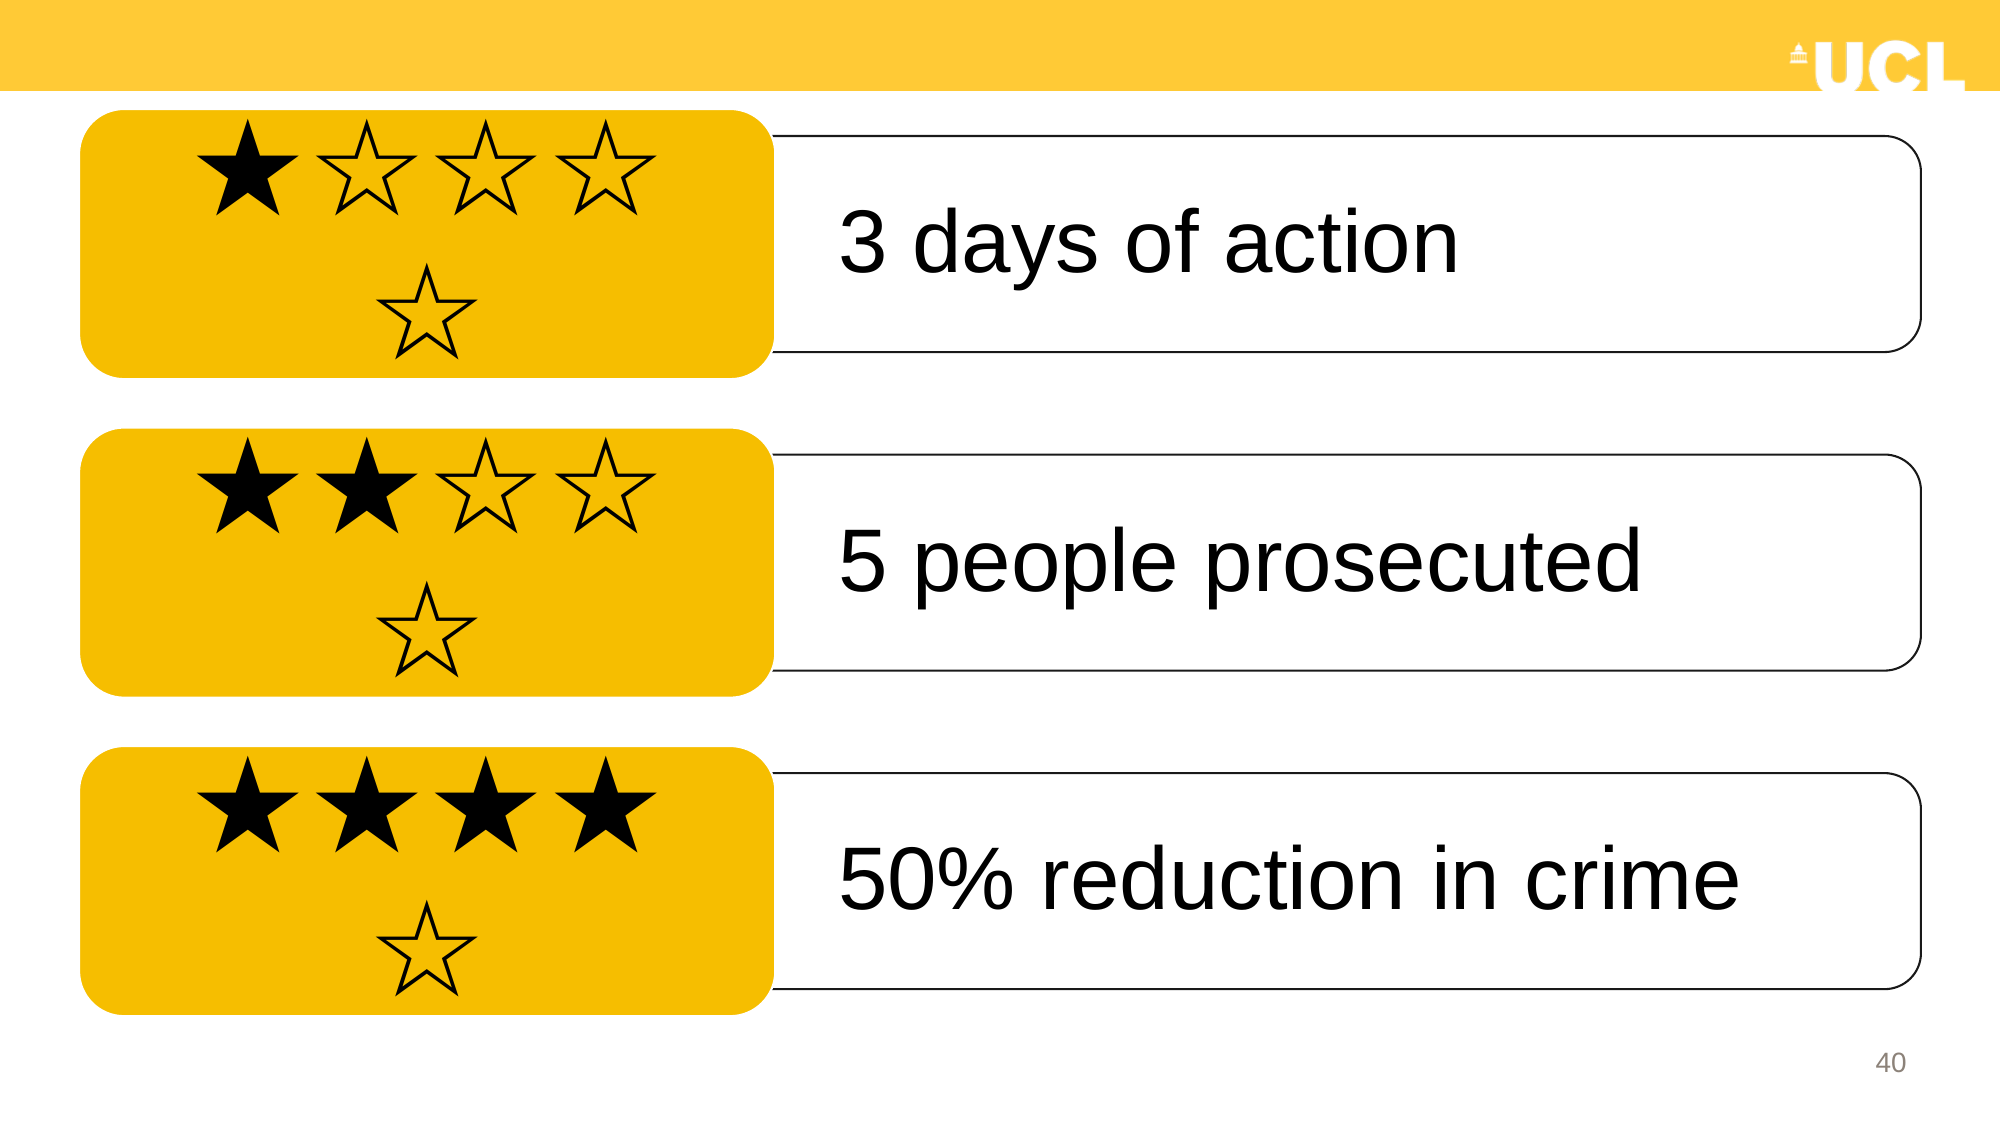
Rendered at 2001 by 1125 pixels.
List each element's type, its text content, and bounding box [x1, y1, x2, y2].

text_box ★★☆☆☆ [78, 426, 777, 699]
text_box ★☆☆☆☆ [78, 107, 777, 381]
text_box ★★★★☆ [78, 745, 777, 1018]
text_box 3 days of action [773, 134, 1922, 354]
picture [0, 0, 2000, 91]
text_box 50% reduction in crime [773, 772, 1922, 991]
text_box 5 people prosecuted [773, 453, 1922, 672]
